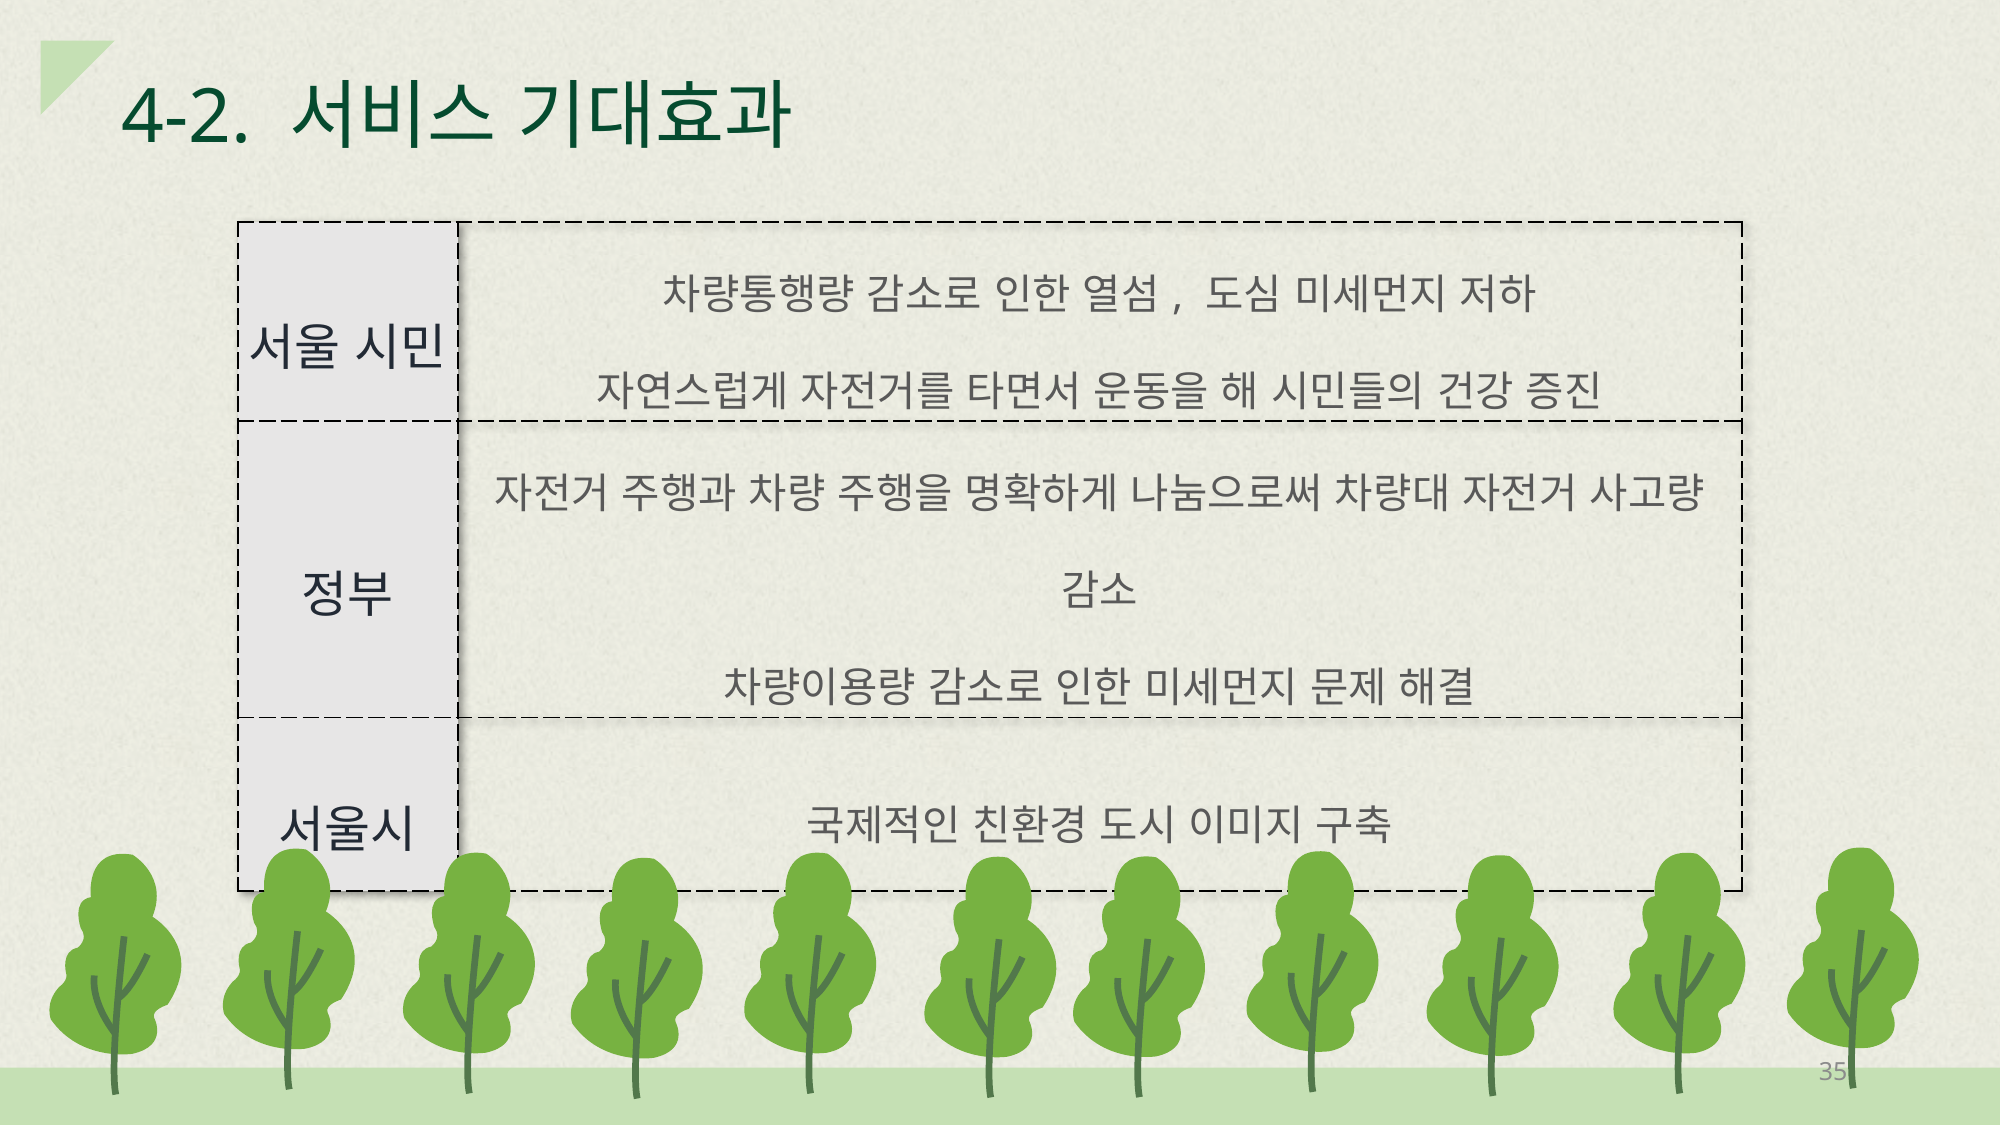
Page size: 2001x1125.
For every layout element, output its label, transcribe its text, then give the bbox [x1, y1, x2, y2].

picture [922, 854, 1058, 1100]
picture [220, 846, 356, 1092]
table_header 서울 시민 [238, 222, 458, 421]
table_header 차량통행량 감소로 인한 열섬, 도심 미세먼지 저하 자연스럽게 자전거를 타면서 운동을 해 시민들의 건강 증진 [458, 222, 1742, 421]
text_box [39, 39, 118, 118]
picture [47, 851, 183, 1097]
picture [568, 855, 704, 1101]
picture [742, 850, 878, 1096]
table_cell 국제적인 친환경 도시 이미지 구축 [458, 717, 1742, 891]
table_cell 자전거 주행과 차량 주행을 명확하게 나눔으로써 차량대 자전거 사고량 감소 차량이용량 감소로 인한 미세먼지 문제 해결 [458, 421, 1742, 717]
text_box [0, 1067, 2000, 1125]
slide_number 35 [1412, 1042, 1863, 1103]
picture [1784, 845, 1920, 1091]
table_cell 정부 [238, 421, 458, 717]
table_cell 서울시 [238, 717, 458, 891]
text_box [0, 0, 2000, 1067]
picture [1611, 850, 1747, 1096]
text_box 4-2. 서비스 기대효과 [106, 60, 1008, 165]
picture [1244, 848, 1380, 1094]
picture [401, 850, 537, 1096]
picture [1424, 852, 1560, 1098]
picture [1071, 853, 1207, 1099]
